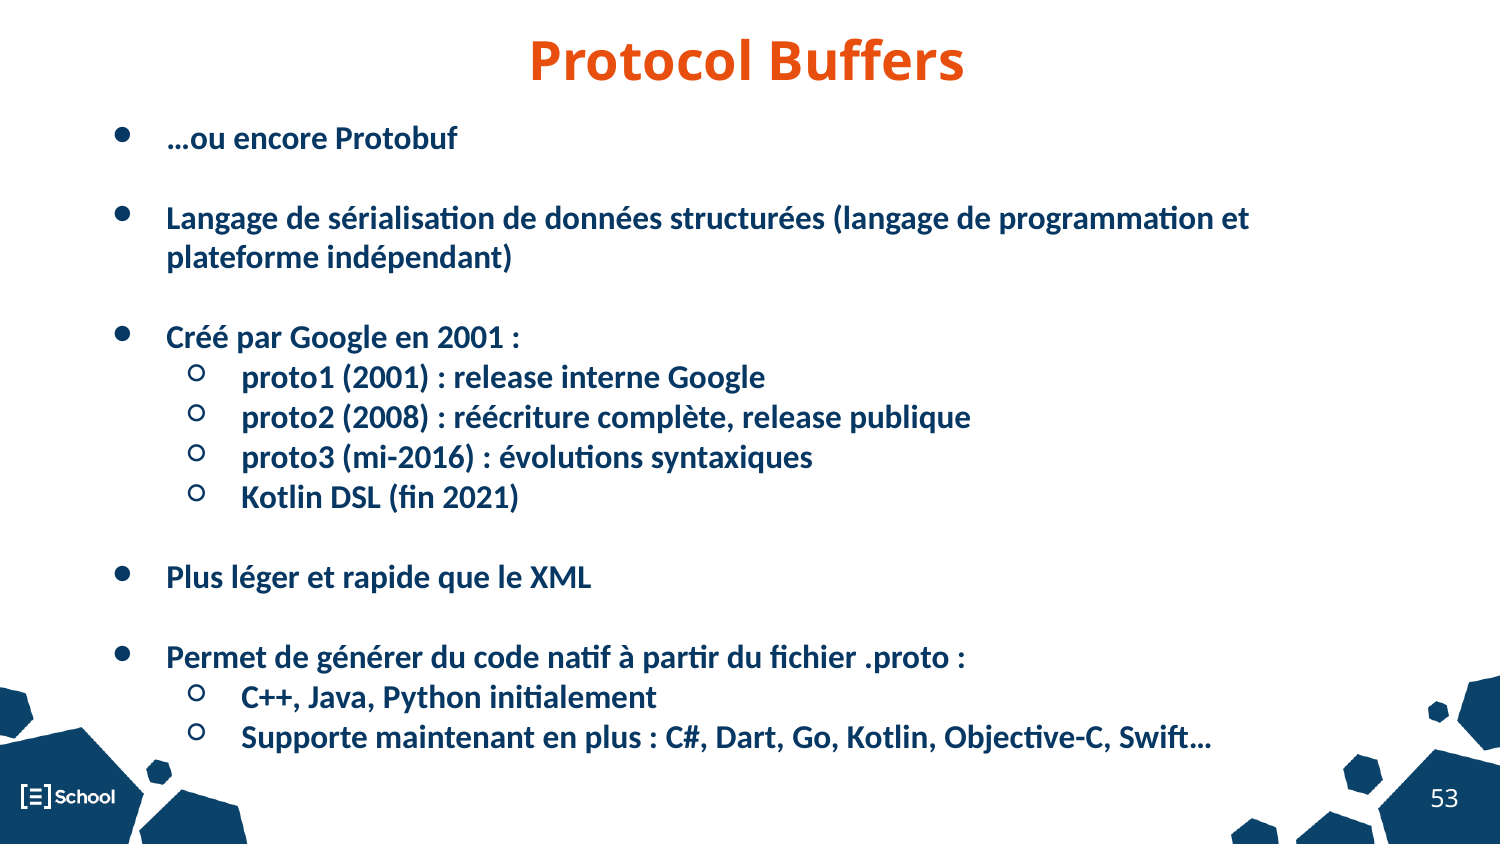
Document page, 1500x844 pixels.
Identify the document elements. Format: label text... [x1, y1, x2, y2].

text_box …ou encore Protobuf Langage de sérialisation de données structurées (langage de programmation et plateforme indépendant) Créé par Google en 2001 : proto1 (2001) : release interne Google proto2 (2008) : réécriture complète, release publique proto3 (mi-2016) : évolutions syntaxiques Kotlin DSL (fin 2021) Plus léger et rapide que le XML Permet de générer du code natif à partir du fichier .proto : C++, Java, Python initialement Supporte maintenant en plus : C#, Dart, Go, Kotlin, Objective-C, Swift… [76, 100, 1421, 768]
text_box Protocol Buffers [22, 11, 1472, 123]
picture [0, 0, 1500, 844]
slide_number ‹#› [1383, 767, 1474, 832]
